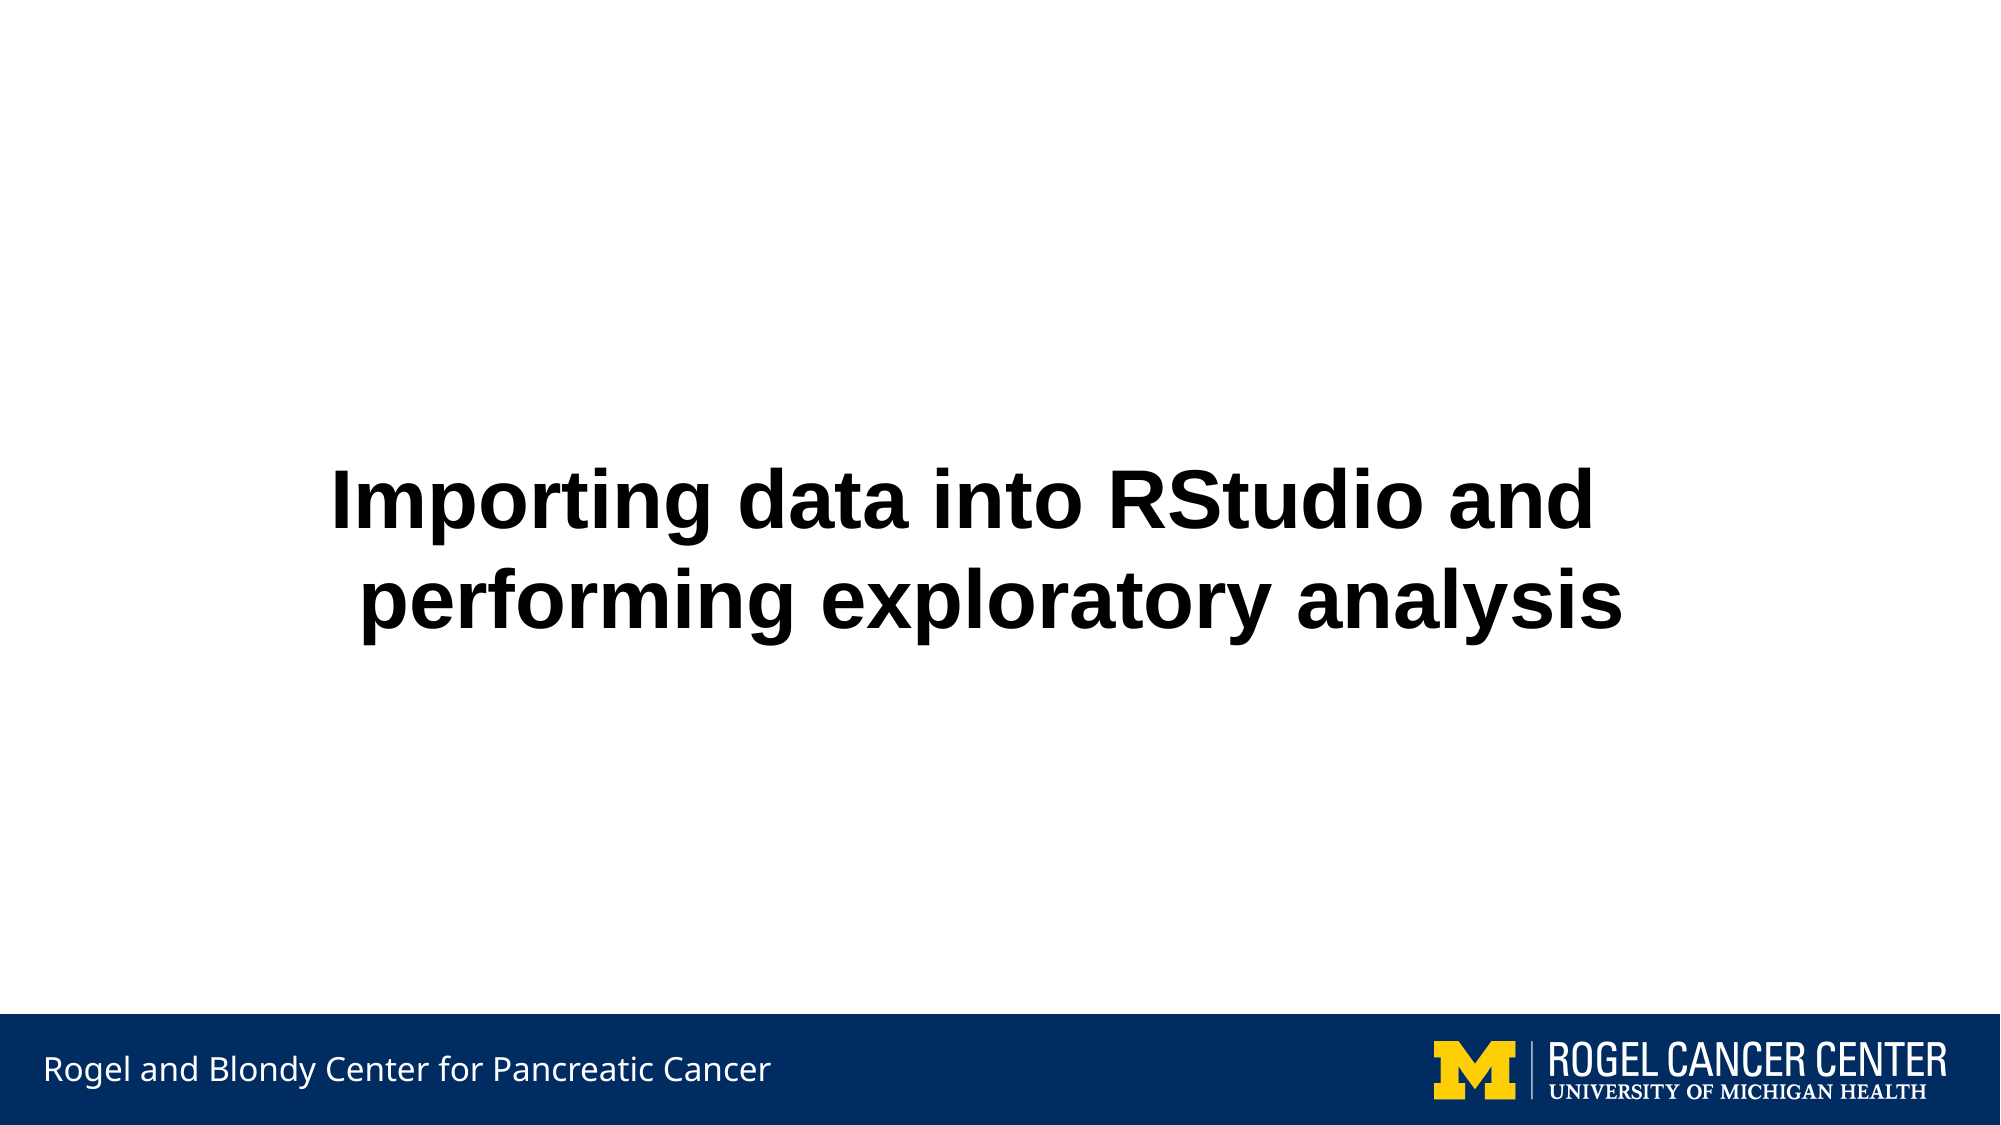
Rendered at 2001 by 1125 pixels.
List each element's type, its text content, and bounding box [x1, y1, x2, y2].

list Importing data into RStudio and performing exploratory analysis [167, 438, 1761, 563]
picture [1434, 1040, 1947, 1100]
